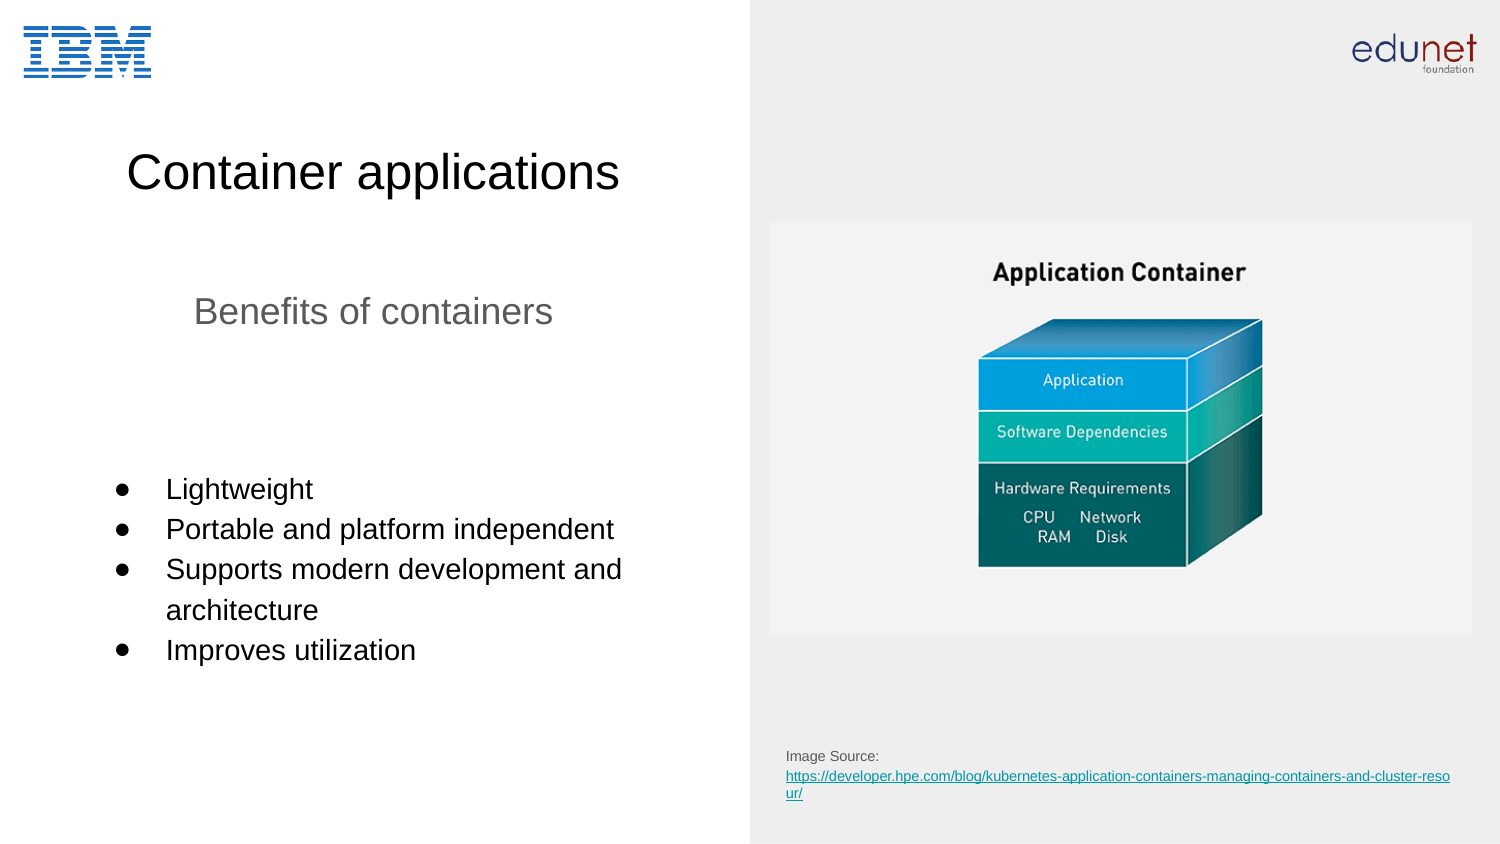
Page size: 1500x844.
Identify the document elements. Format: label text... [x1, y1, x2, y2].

picture [1350, 26, 1480, 78]
picture [770, 222, 1473, 636]
subtitle Benefits of containers [41, 257, 706, 363]
title Container applications [41, 117, 706, 223]
list Image Source: https://developer.hpe.com/blog/kubernetes-application-containers-managing-containers-and-cluster-resour/ [770, 729, 1473, 790]
list Lightweight Portable and platform independent Supports modern development and architecture Improves utilization [75, 421, 706, 710]
picture [23, 26, 151, 78]
